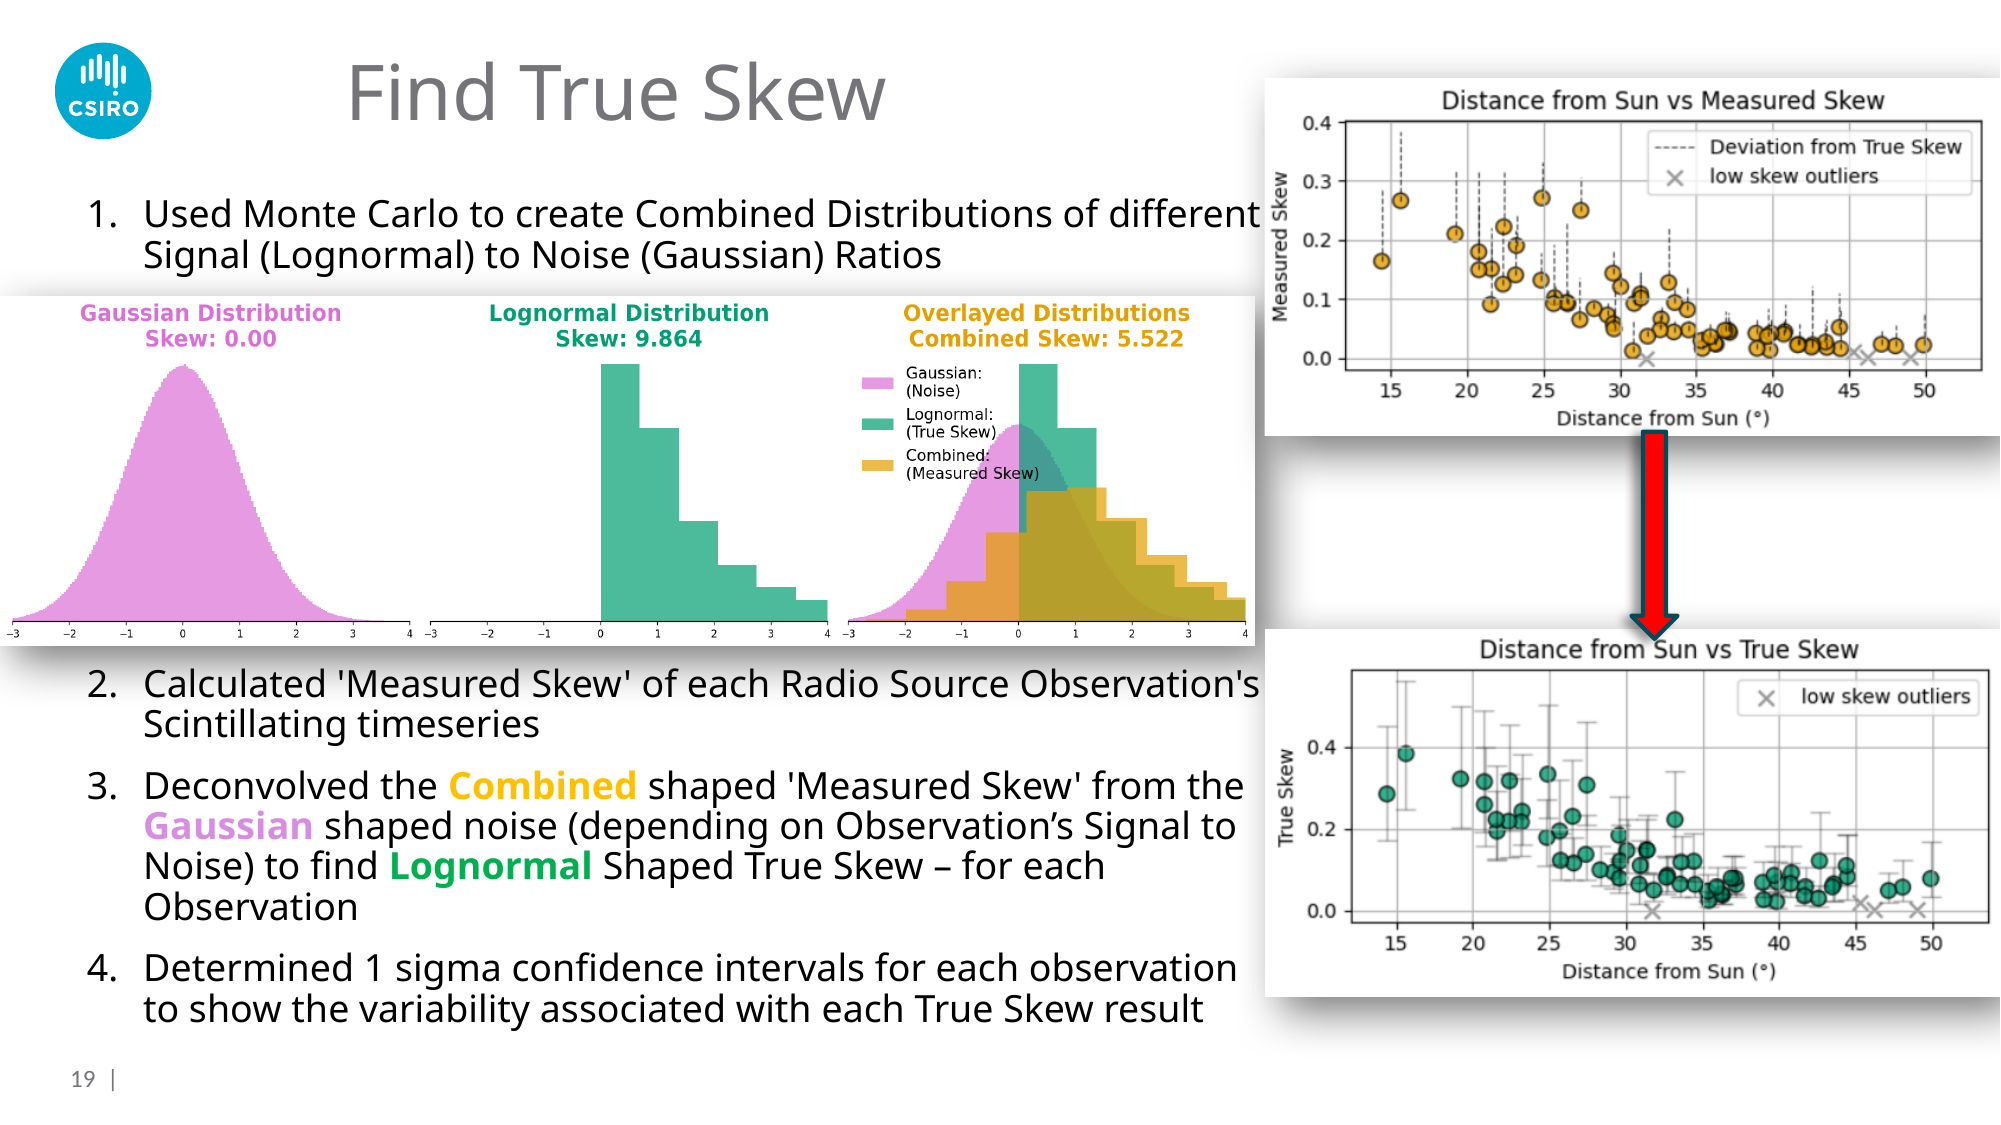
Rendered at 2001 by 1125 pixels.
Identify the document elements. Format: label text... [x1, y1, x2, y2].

list Used Monte Carlo to create Combined Distributions of different Signal (Lognormal) to Noise (Gaussian) Ratios Calculated 'Measured Skew' of each Radio Source Observation's Scintillating timeseries Deconvolved the Combined shaped 'Measured Skew' from the Gaussian shaped noise (depending on Observation’s Signal to Noise) to find Lognormal Shaped True Skew – for each Observation Determined 1 sigma confidence intervals for each observation to show the variability associated with each True Skew result [86, 195, 1247, 279]
picture [1264, 77, 2000, 436]
text_box [1629, 444, 1680, 627]
title Find True Skew [185, 43, 1068, 183]
list Used Monte Carlo to create Combined Distributions of different Signal (Lognormal) to Noise (Gaussian) Ratios Calculated 'Measured Skew' of each Radio Source Observation's Scintillating timeseries Deconvolved the Combined shaped 'Measured Skew' from the Gaussian shaped noise (depending on Observation’s Signal to Noise) to find Lognormal Shaped True Skew – for each Observation Determined 1 sigma confidence intervals for each observation to show the variability associated with each True Skew result [86, 695, 1267, 1115]
slide_number 19 | [55, 1067, 119, 1088]
picture [1264, 629, 2000, 997]
picture [0, 296, 1255, 647]
